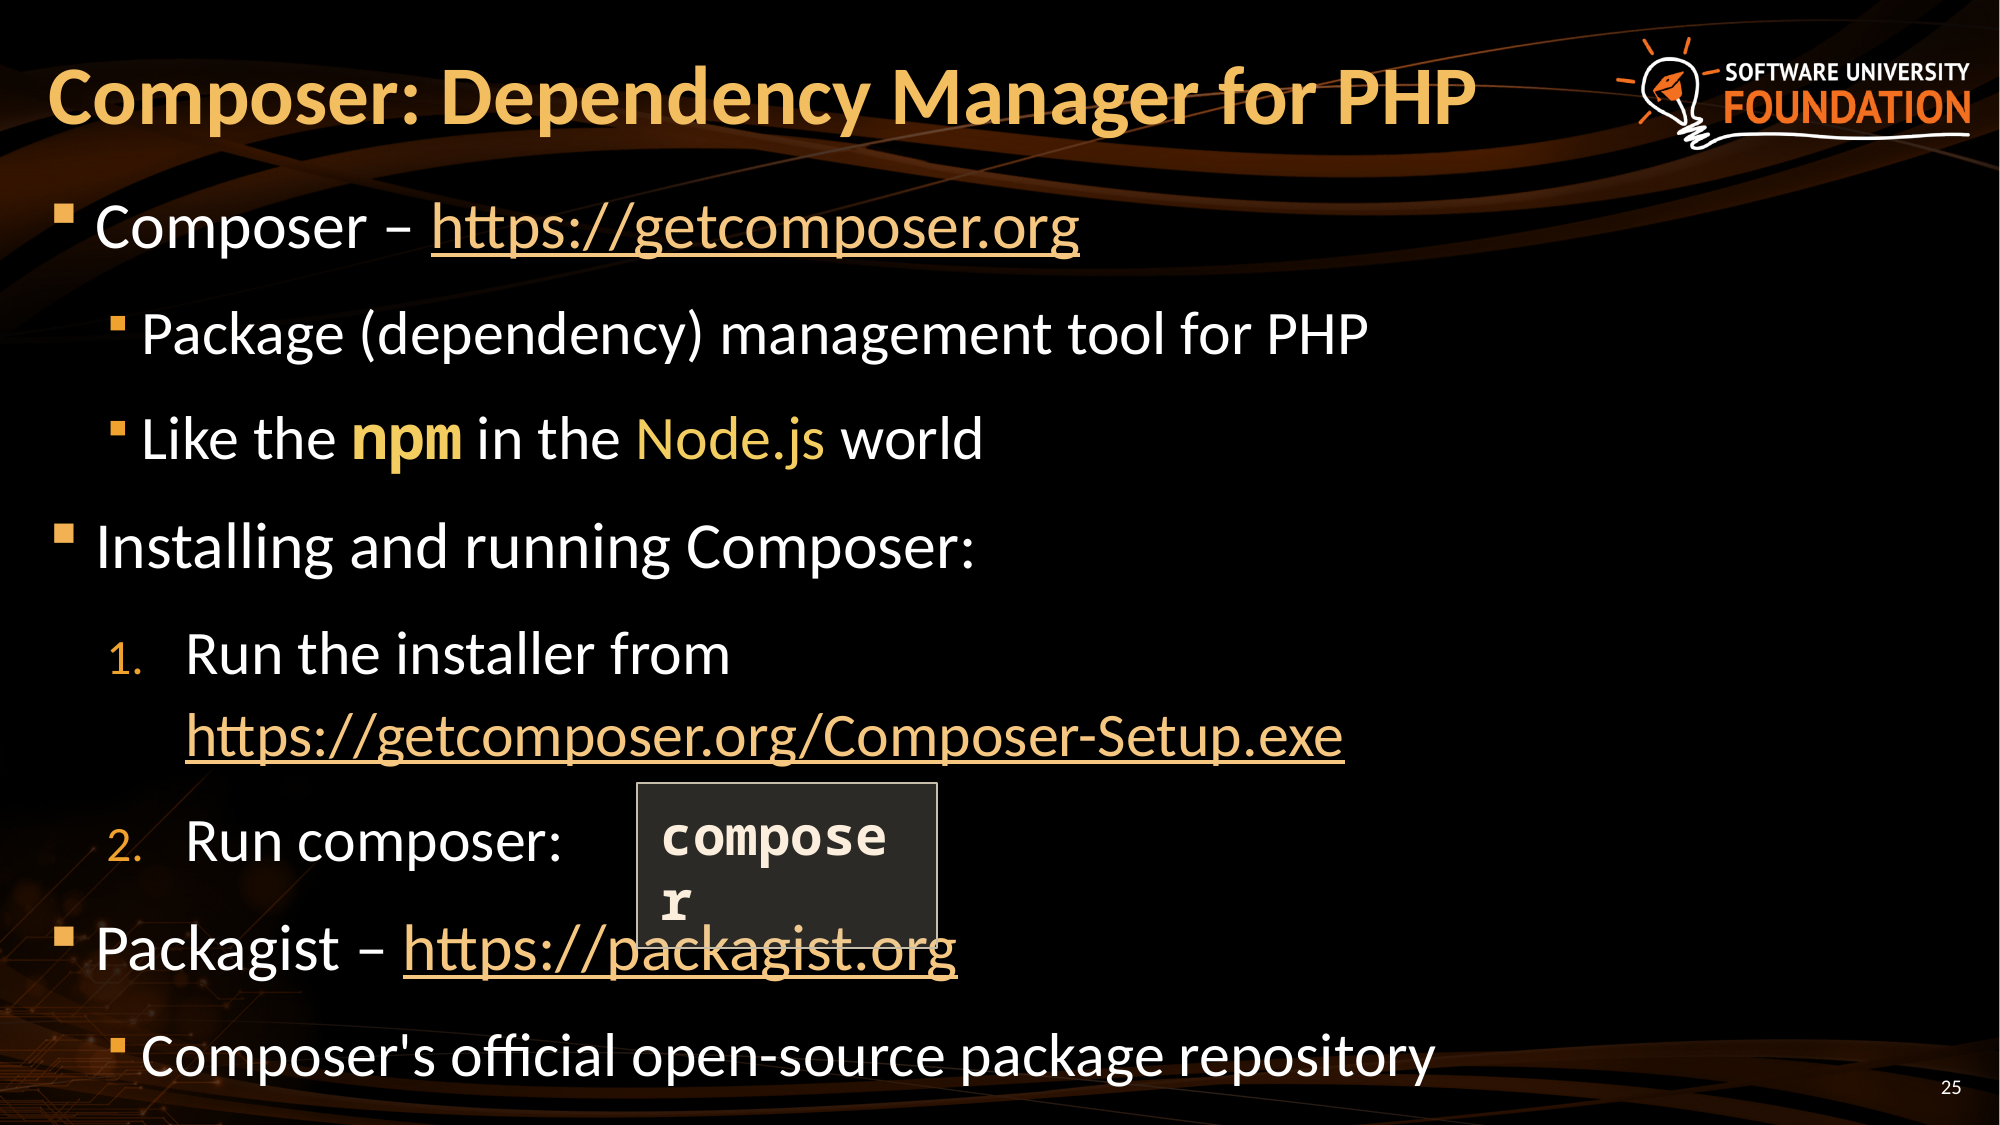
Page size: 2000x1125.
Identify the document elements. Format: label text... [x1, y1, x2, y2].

picture [0, 0, 2000, 1125]
list Composer – https://getcomposer.org Package (dependency) management tool for PHP Like the npm in the Node.js world Installing and running Composer: Run the installer from https://getcomposer.org/Composer-Setup.exe Run composer: Packagist – https://packagist.org Composer's official open-source package repository [31, 168, 1968, 1103]
text_box composer [637, 783, 938, 949]
title Composer: Dependency Manager for PHP [30, 6, 1602, 189]
